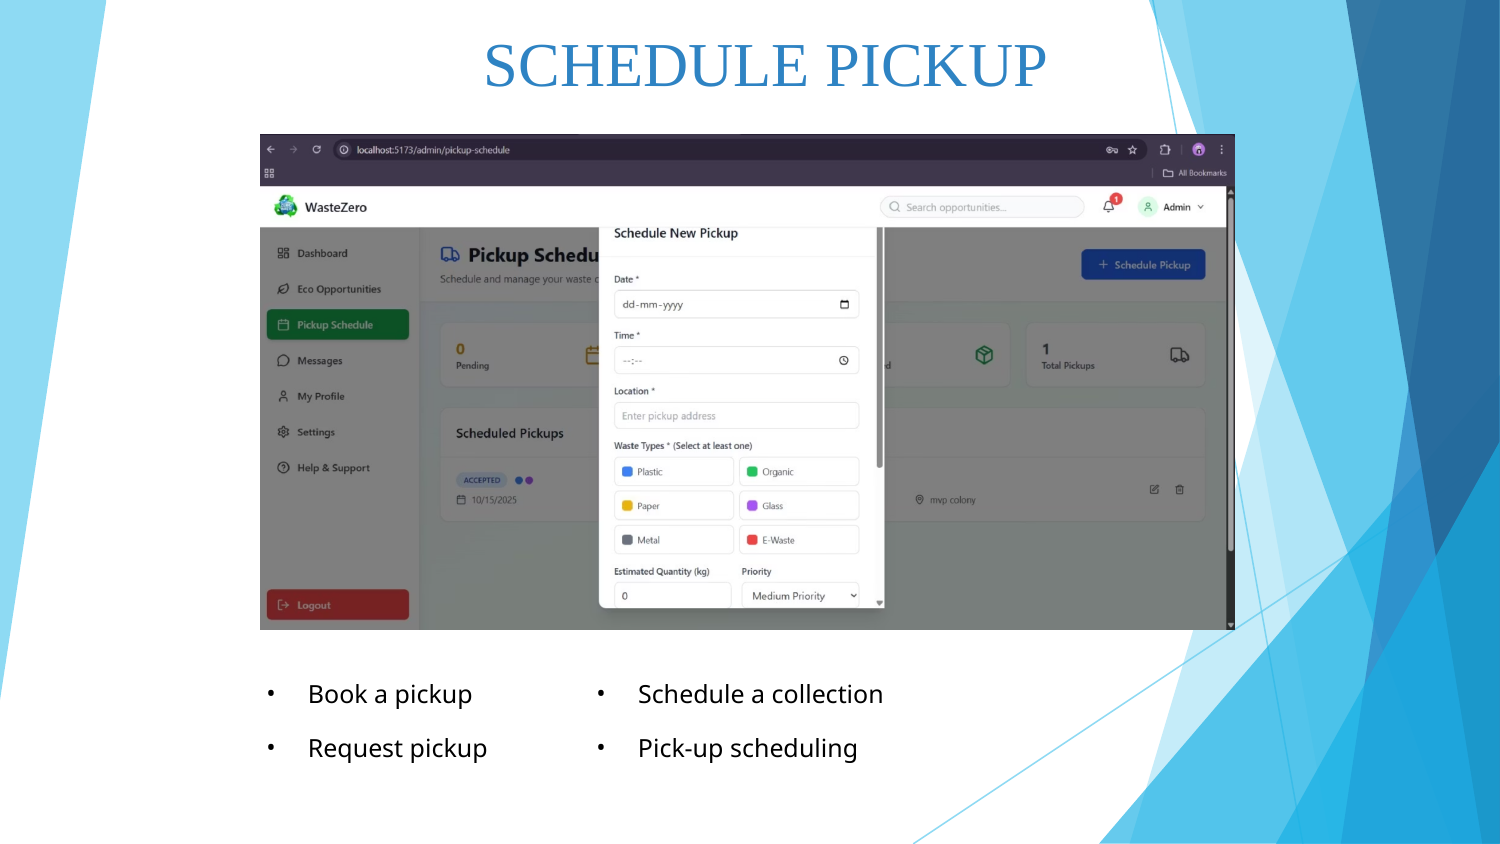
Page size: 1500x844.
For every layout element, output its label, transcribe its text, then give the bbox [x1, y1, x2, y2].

text_box Request pickup [260, 708, 590, 768]
picture [259, 134, 1235, 630]
title SCHEDULE PICKUP [444, 1, 1055, 105]
text_box Schedule a collection [590, 654, 1018, 714]
text_box Book a pickup [260, 654, 590, 708]
text_box Pick-up scheduling [590, 708, 987, 768]
